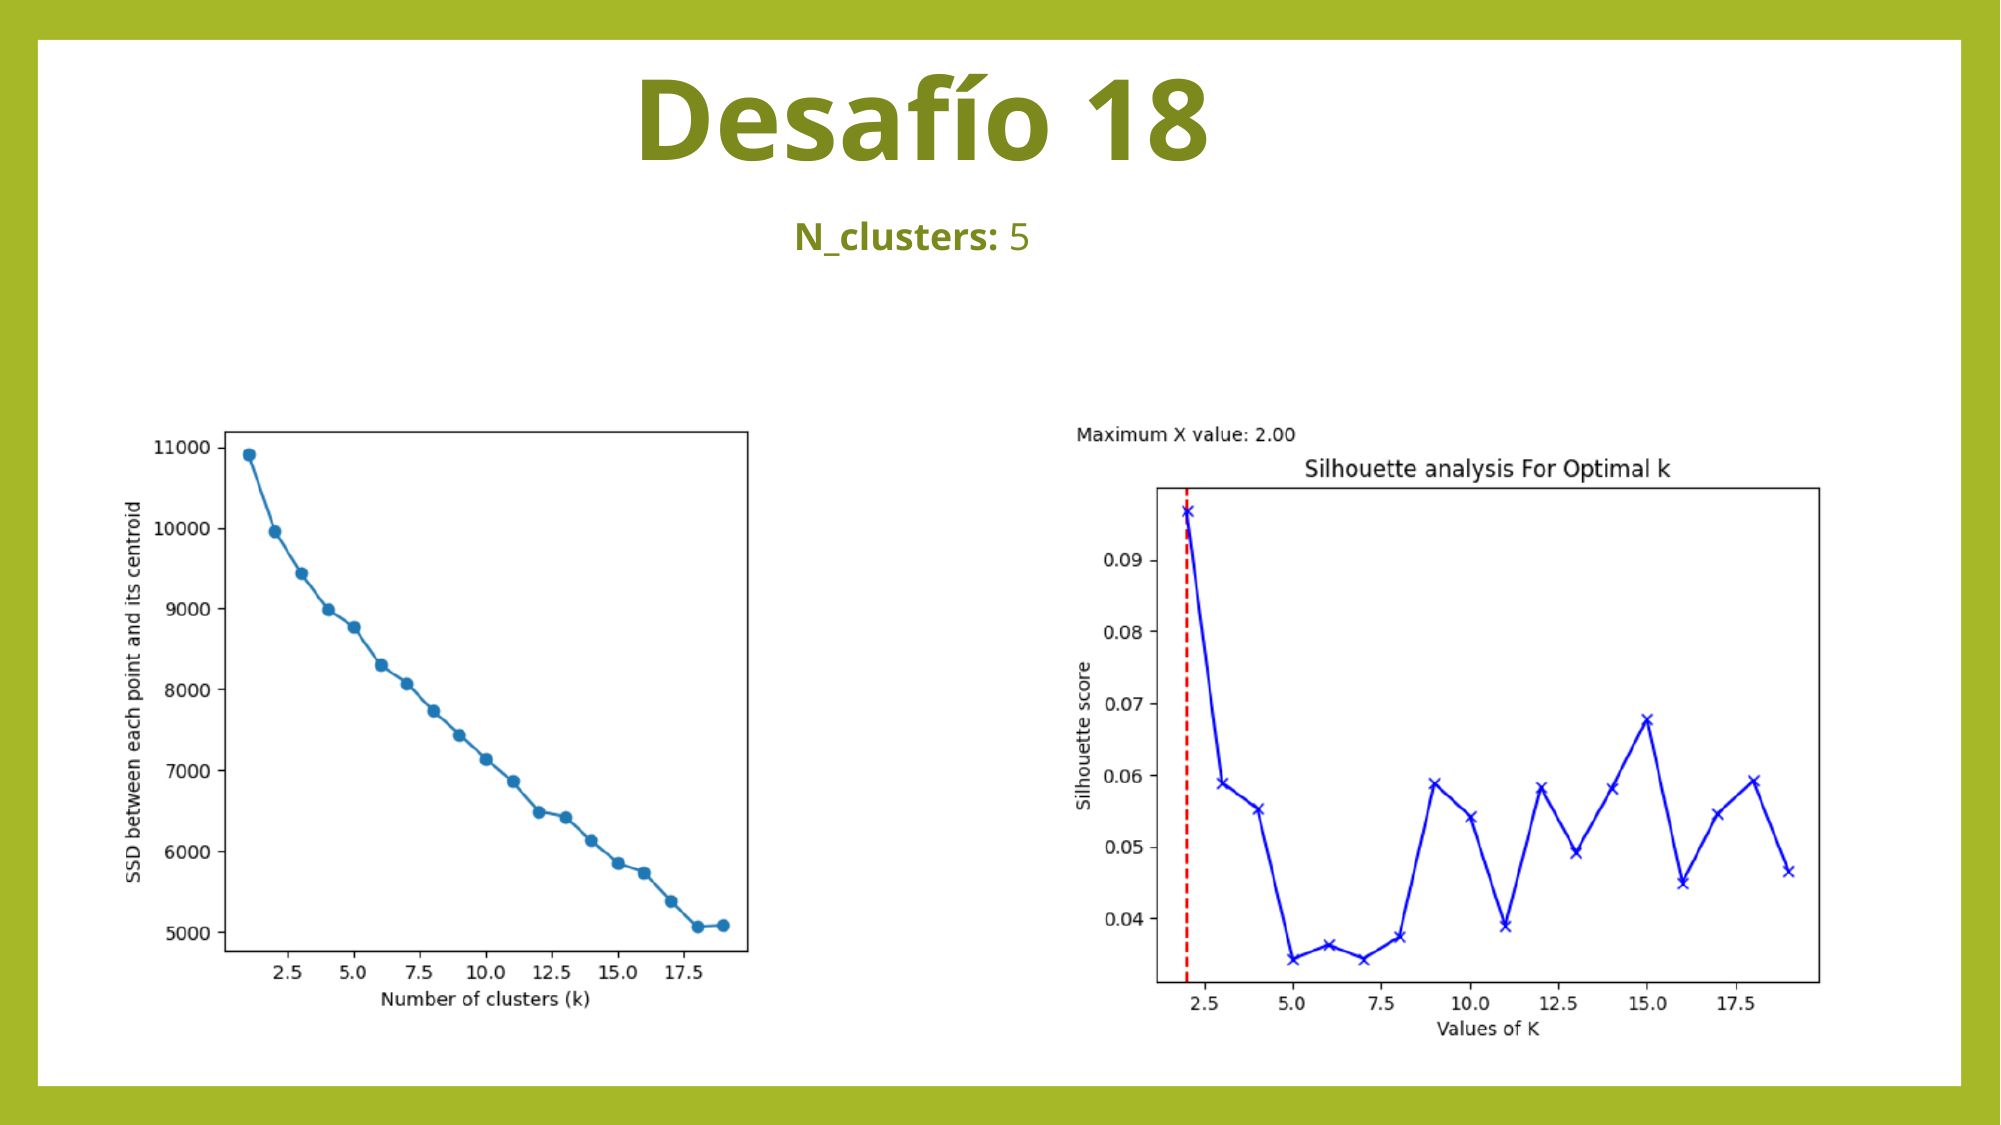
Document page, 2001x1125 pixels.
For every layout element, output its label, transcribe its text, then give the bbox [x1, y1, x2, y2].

title Desafío 18 [112, 13, 1733, 236]
picture [111, 420, 756, 1017]
picture [1067, 420, 1826, 1043]
text_box N_clusters: 5 [778, 205, 1045, 266]
